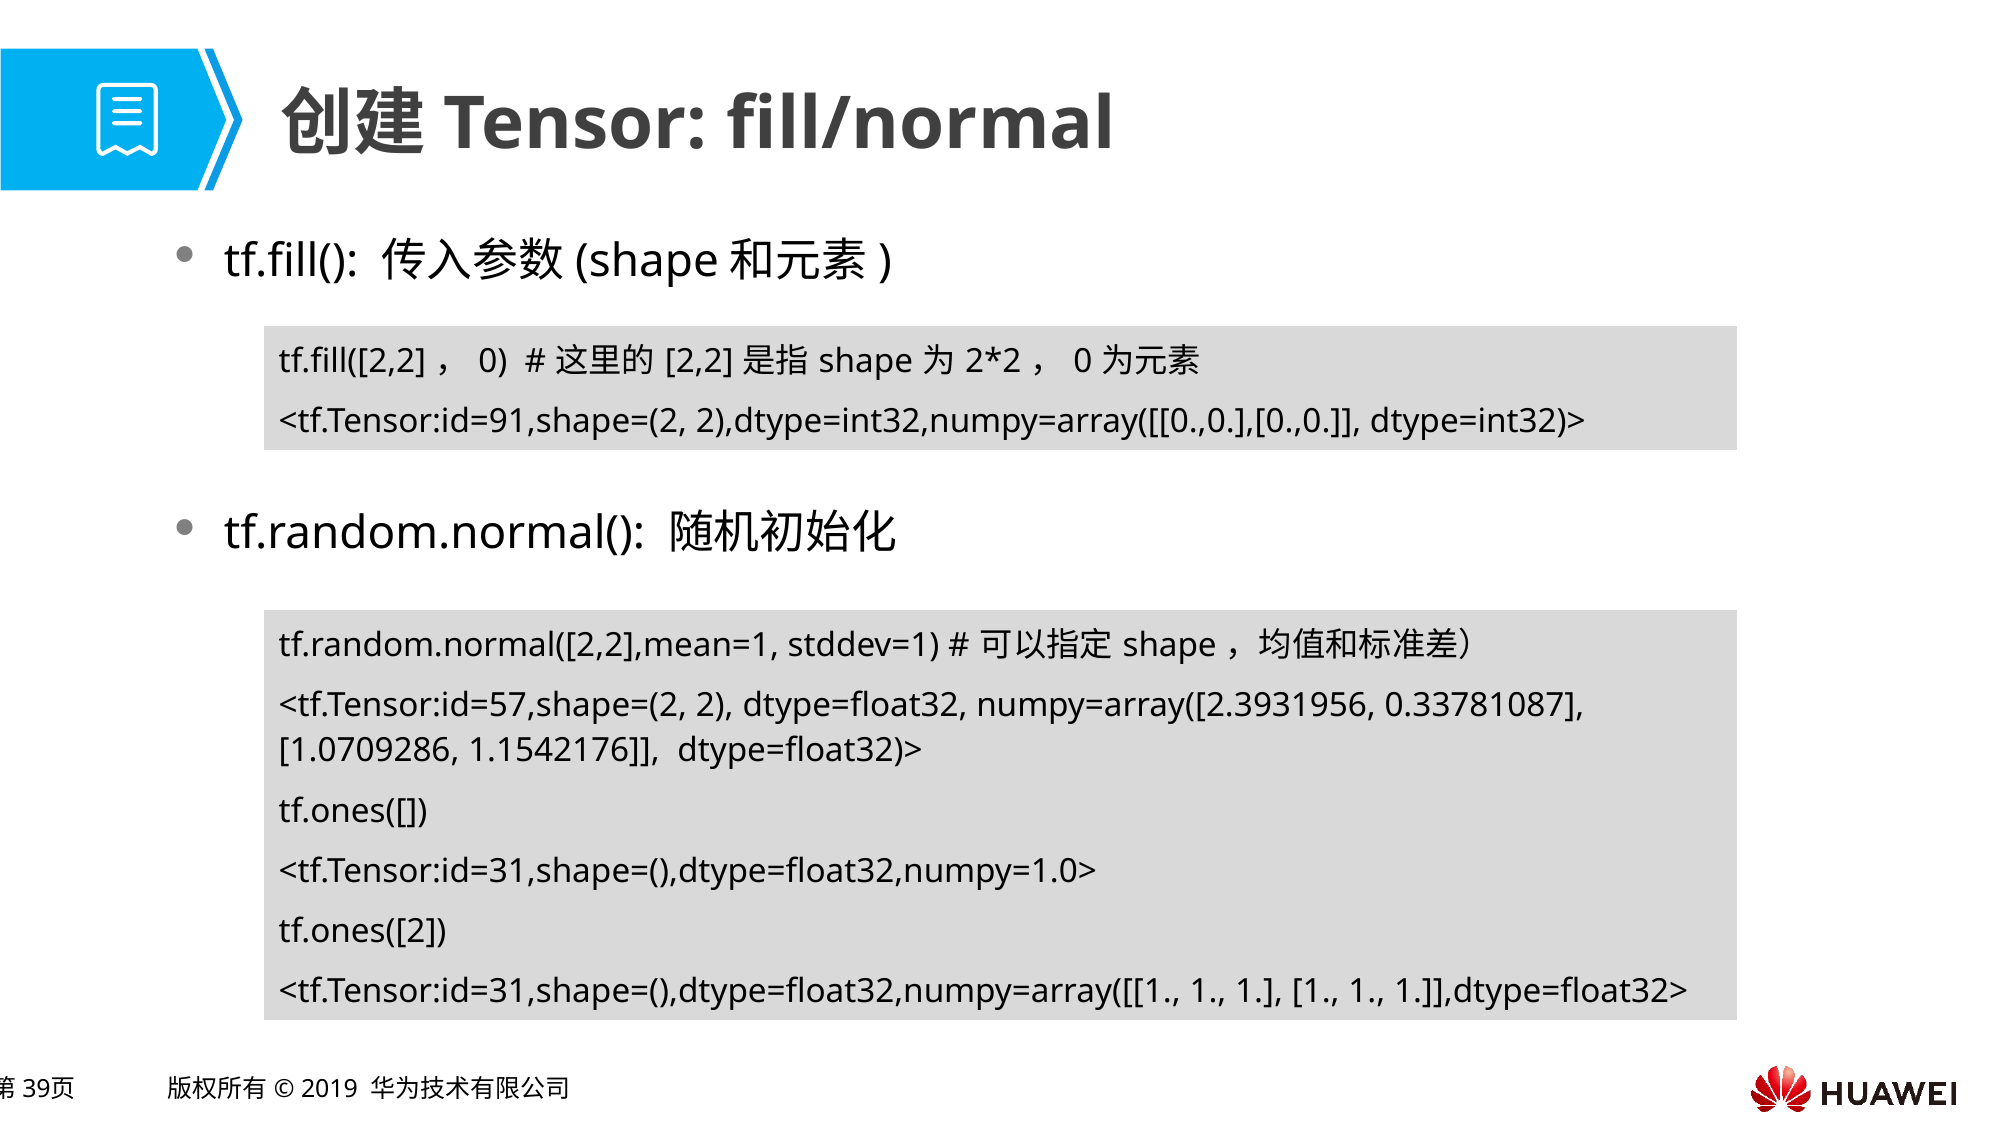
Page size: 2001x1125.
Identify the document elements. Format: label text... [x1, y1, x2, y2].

title 创建Tensor: fill/normal [263, 67, 1877, 173]
table_cell <tf.Tensor:id=91,shape=(2, 2),dtype=int32,numpy=array([[0.,0.],[0.,0.]], dtype=int32)> [264, 390, 1737, 450]
table_header tf.fill([2,2]，0) #这里的[2,2]是指shape为2*2，0为元素 [264, 326, 1737, 390]
table_cell <tf.Tensor:id=31,shape=(),dtype=float32,numpy=array([[1., 1., 1.], [1., 1., 1.]],dtype=float32> [264, 960, 1737, 1020]
table_cell <tf.Tensor:id=31,shape=(),dtype=float32,numpy=1.0> [264, 839, 1737, 900]
table_cell tf.ones([2]) [264, 900, 1737, 960]
picture [1751, 1066, 1956, 1112]
list tf.fill(): 传入参数(shape和元素) tf.random.normal(): 随机初始化 [160, 202, 1883, 1048]
table_cell <tf.Tensor:id=57,shape=(2, 2), dtype=float32, numpy=array([2.3931956, 0.33781087], [1.0709286, 1.1542176]], dtype=float32)> [264, 674, 1737, 779]
table_header tf.random.normal([2,2],mean=1, stddev=1) #可以指定shape，均值和标准差） [264, 610, 1737, 674]
table_cell tf.ones([]) [264, 779, 1737, 839]
